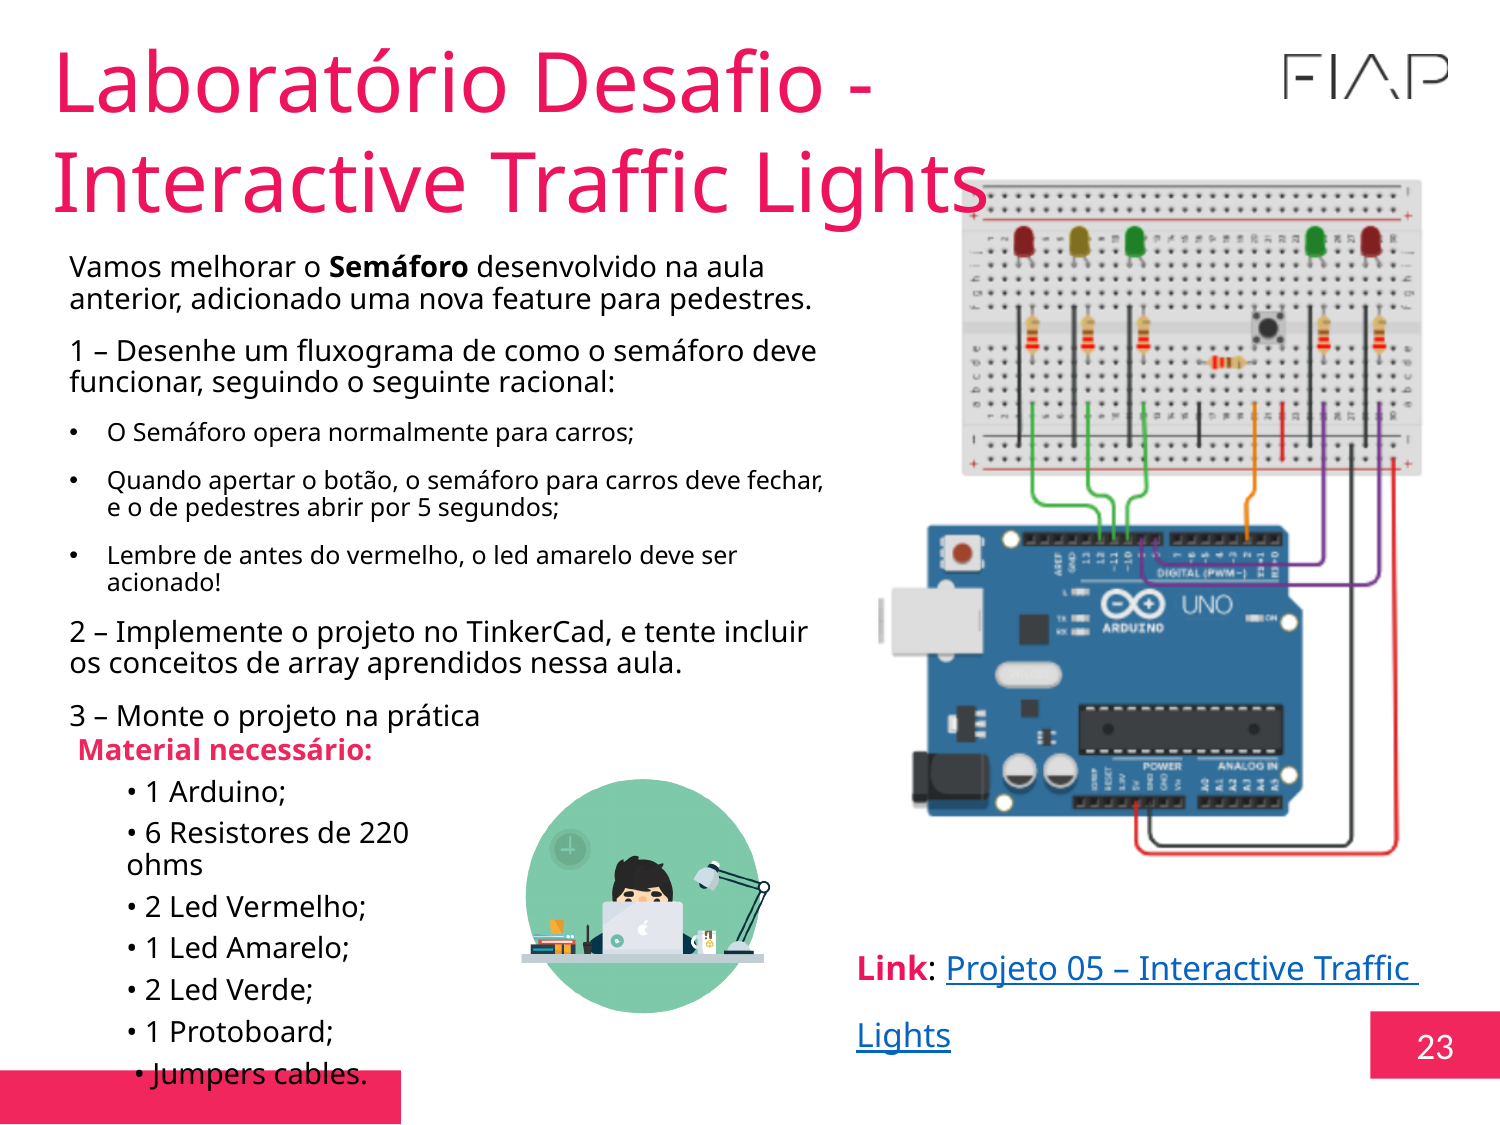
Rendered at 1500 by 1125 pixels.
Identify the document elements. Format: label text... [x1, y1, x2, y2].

text_box Laboratório Desafio - Interactive Traffic Lights [37, 21, 1282, 237]
text_box Material necessário: • 1 Arduino; • 6 Resistores de 220 ohms • 2 Led Vermelho; • 1 Led Amarelo; • 2 Led Verde; • 1 Protoboard; • Jumpers cables. [62, 727, 504, 1047]
picture [878, 163, 1458, 896]
text_box Vamos melhorar o Semáforo desenvolvido na aula anterior, adicionado uma nova feature para pedestres. 1 – Desenhe um fluxograma de como o semáforo deve funcionar, seguindo o seguinte racional: O Semáforo opera normalmente para carros; Quando apertar o botão, o semáforo para carros deve fechar, e o de pedestres abrir por 5 segundos; Lembre de antes do vermelho, o led amarelo deve ser acionado! 2 – Implemente o projeto no TinkerCad, e tente incluir os conceitos de array aprendidos nessa aula. 3 – Monte o projeto na prática [54, 245, 845, 716]
picture [453, 754, 831, 1038]
text_box Link: Projeto 05 – Interactive Traffic Lights [841, 916, 1459, 1068]
